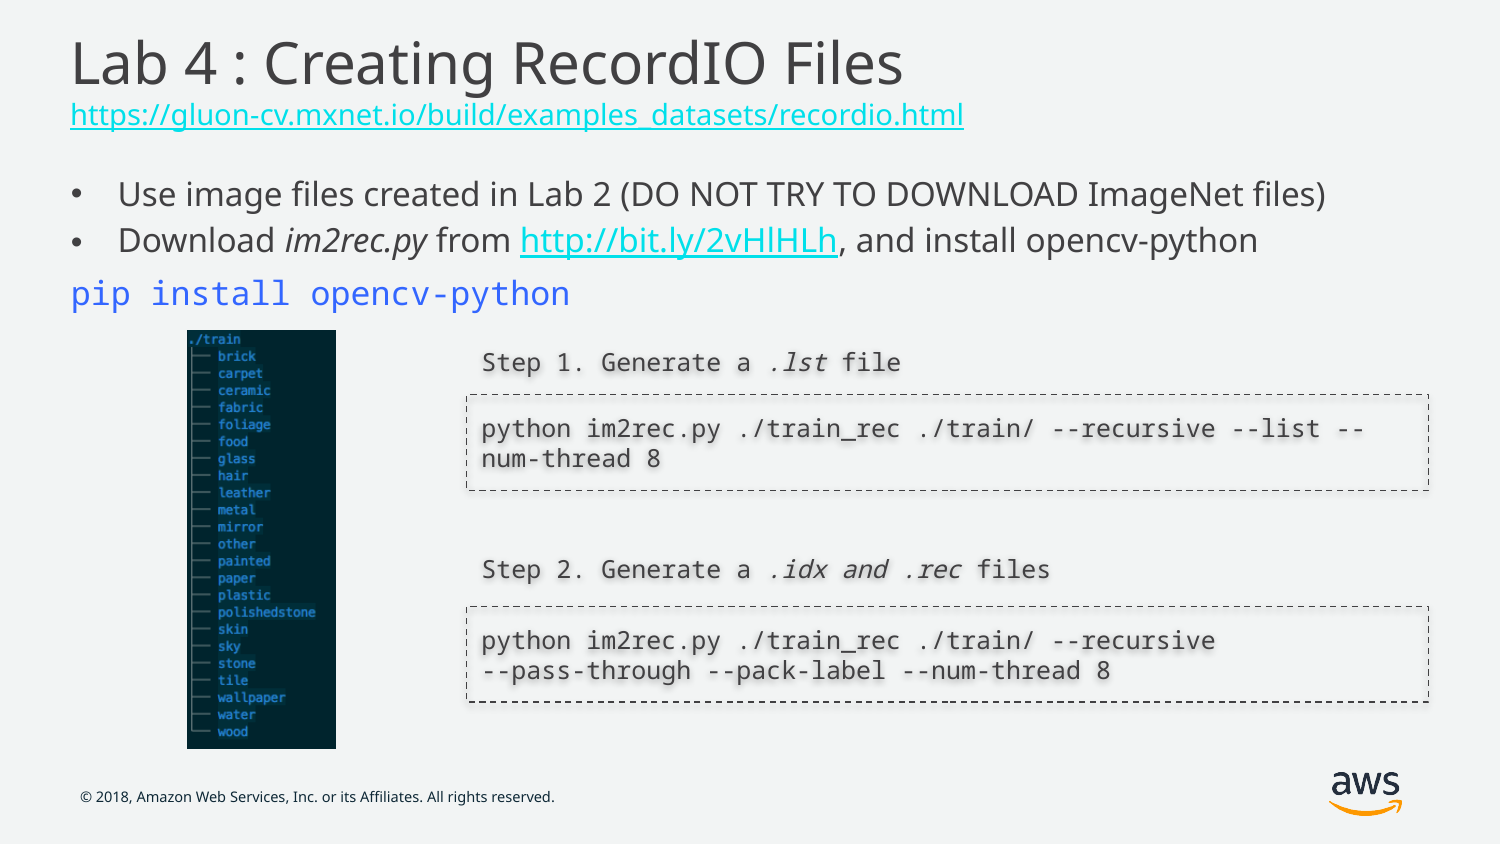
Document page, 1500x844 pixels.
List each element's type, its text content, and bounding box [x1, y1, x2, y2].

text_box Step 1. Generate a .lst file [466, 336, 1429, 386]
picture [230, 439, 244, 446]
picture [237, 556, 247, 565]
text_box Step 2. Generate a .idx and .rec files [466, 543, 1429, 593]
picture [187, 330, 336, 749]
picture [1329, 772, 1402, 816]
picture [258, 695, 277, 704]
text_box python im2rec.py ./train_rec ./train/ --recursive --pass-through --pack-label --num-thread 8 [466, 606, 1429, 703]
text_box python im2rec.py ./train_rec ./train/ --recursive --list --num-thread 8 [466, 394, 1429, 491]
picture [220, 625, 230, 634]
picture [233, 593, 247, 599]
picture [249, 525, 259, 531]
title Lab 4 : Creating RecordIO Files https://gluon-cv.mxnet.io/build/examples_datasets/recordio.html [55, 18, 1402, 109]
picture [250, 607, 278, 617]
list Use image files created in Lab 2 (DO NOT TRY TO DOWNLOAD ImageNet files) Download im2rec.py from http://bit.ly/2vHlHLh, and install opencv-python pip install opencv-python [55, 165, 1402, 749]
picture [233, 539, 247, 548]
picture [226, 403, 247, 412]
picture [234, 457, 244, 463]
picture [241, 388, 256, 394]
picture [226, 371, 255, 380]
picture [230, 729, 244, 736]
picture [243, 488, 267, 497]
picture [220, 419, 225, 428]
picture [220, 402, 225, 411]
picture [234, 711, 240, 718]
picture [249, 695, 258, 704]
